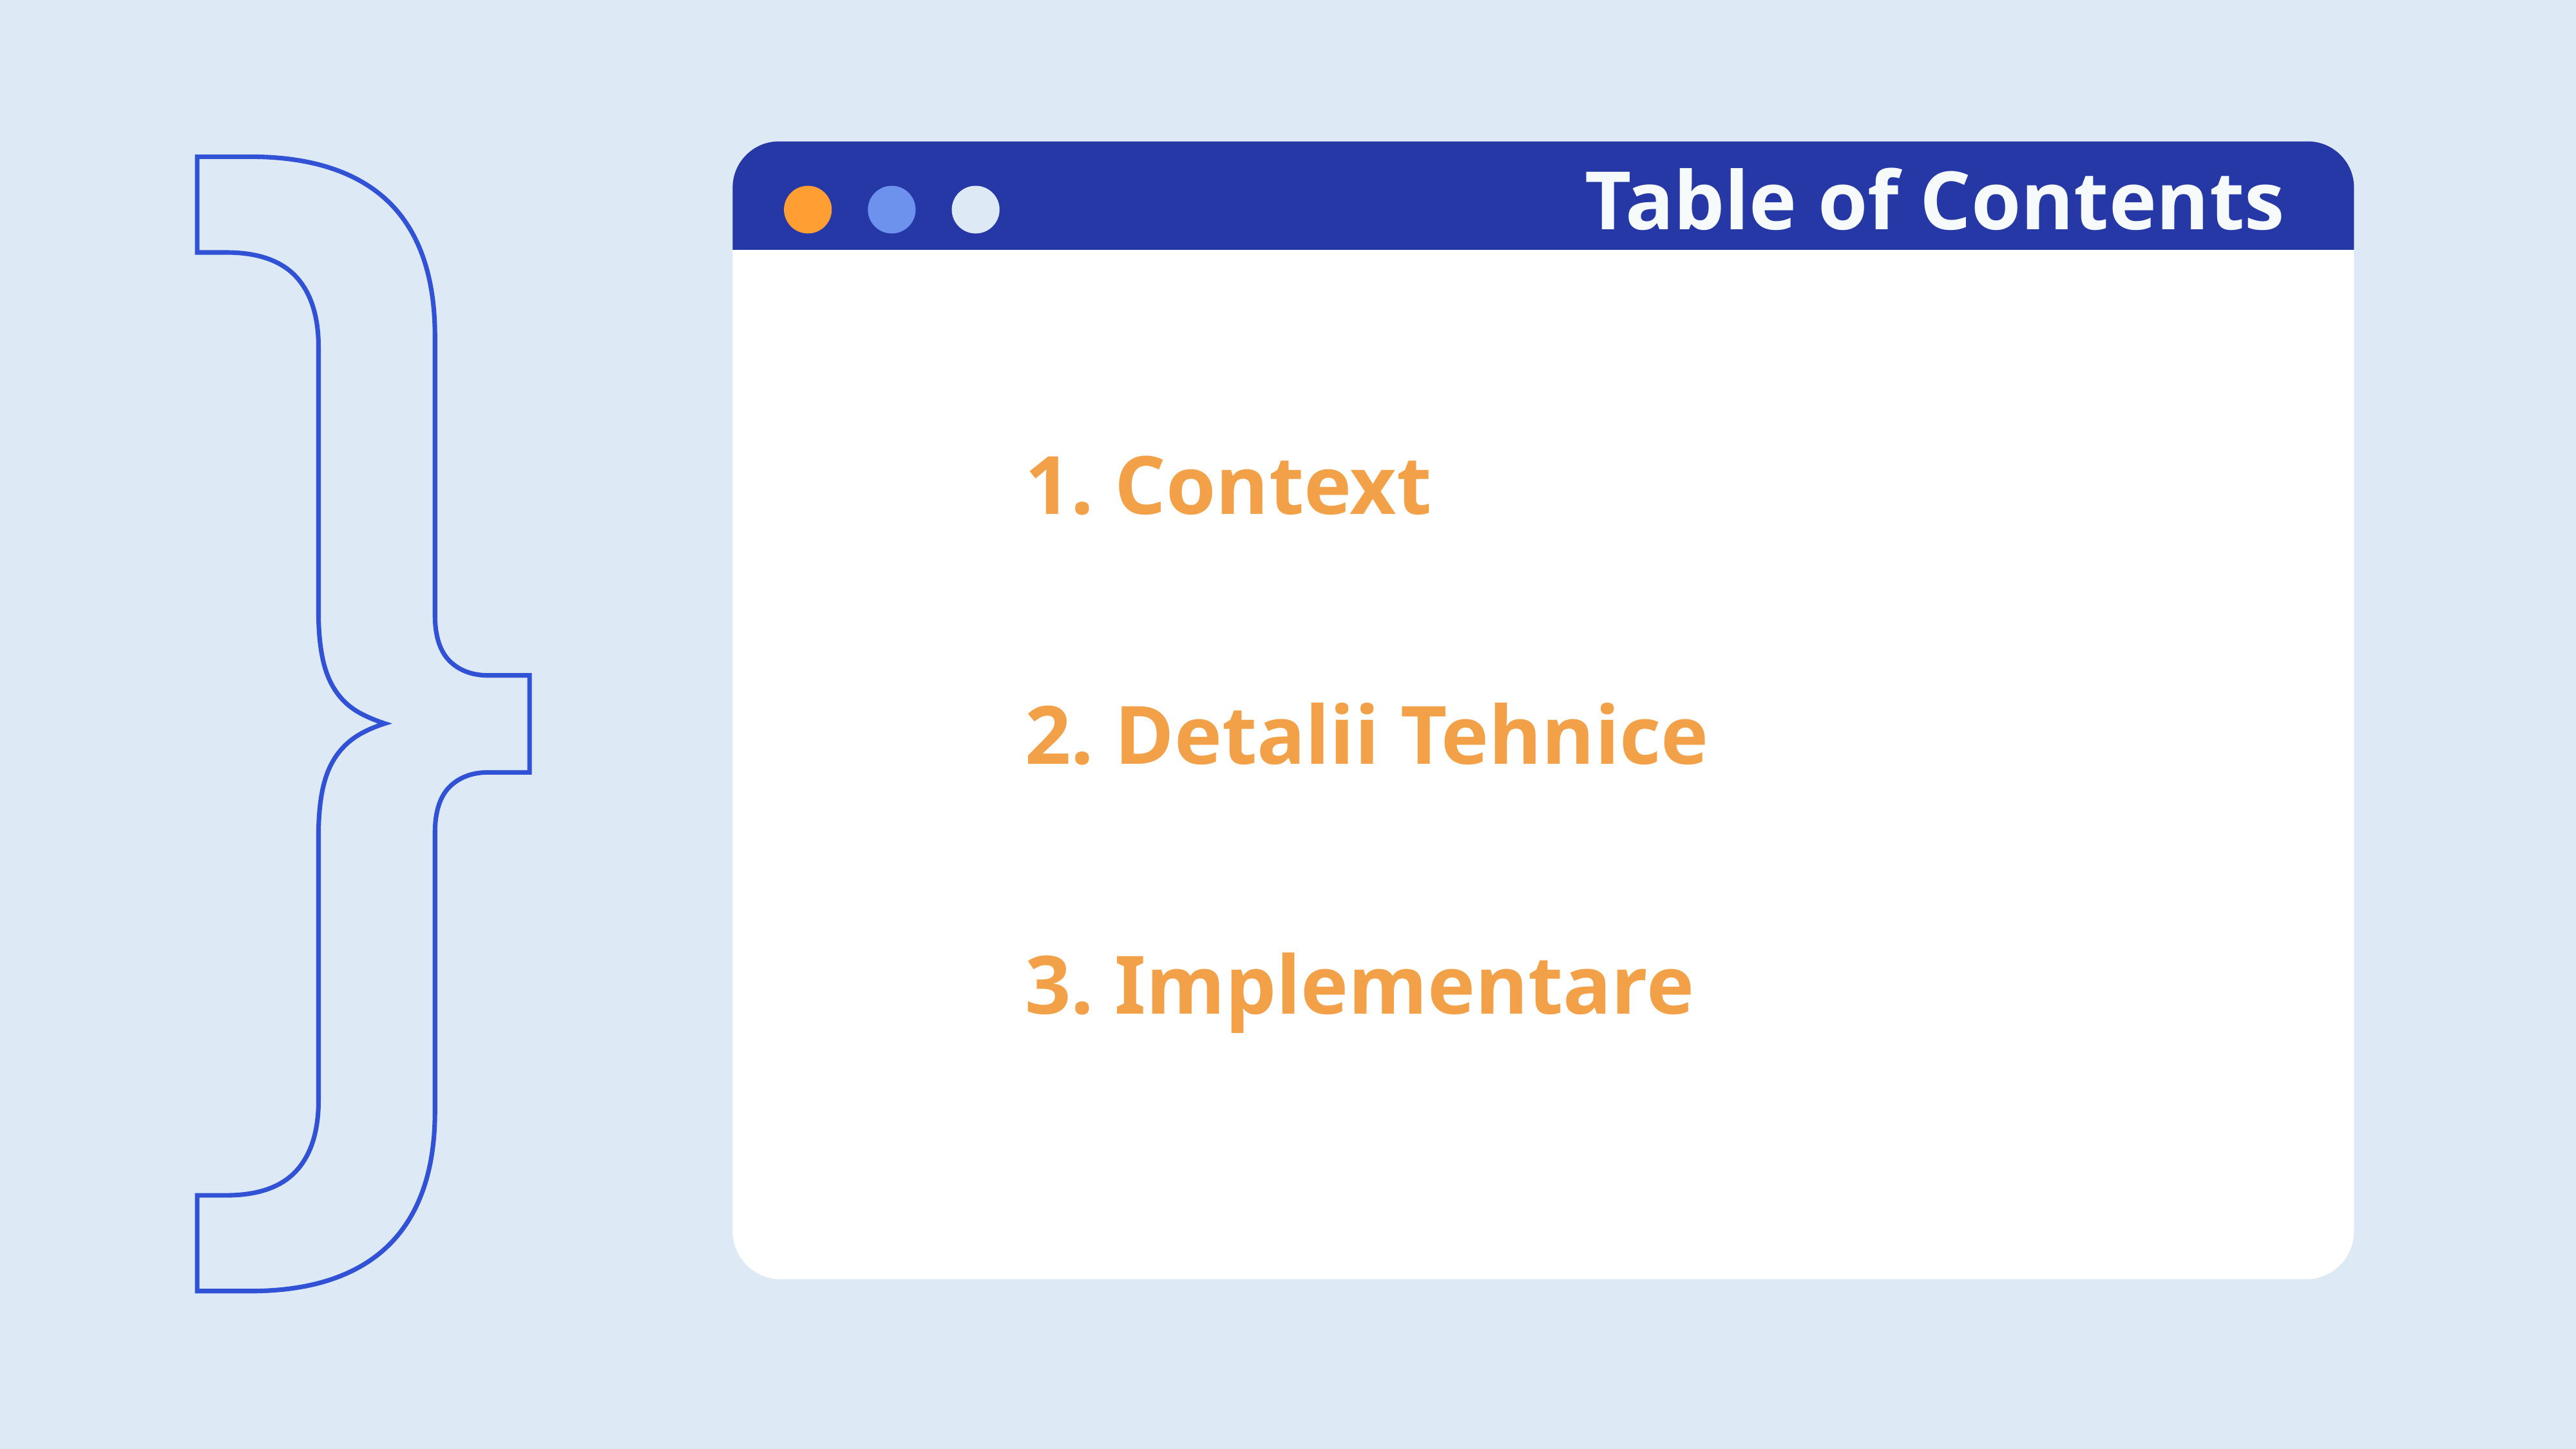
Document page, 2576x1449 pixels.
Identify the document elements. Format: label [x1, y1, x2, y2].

text_box [195, 154, 532, 1294]
text_box [784, 185, 1000, 234]
text_box [732, 141, 2354, 1280]
